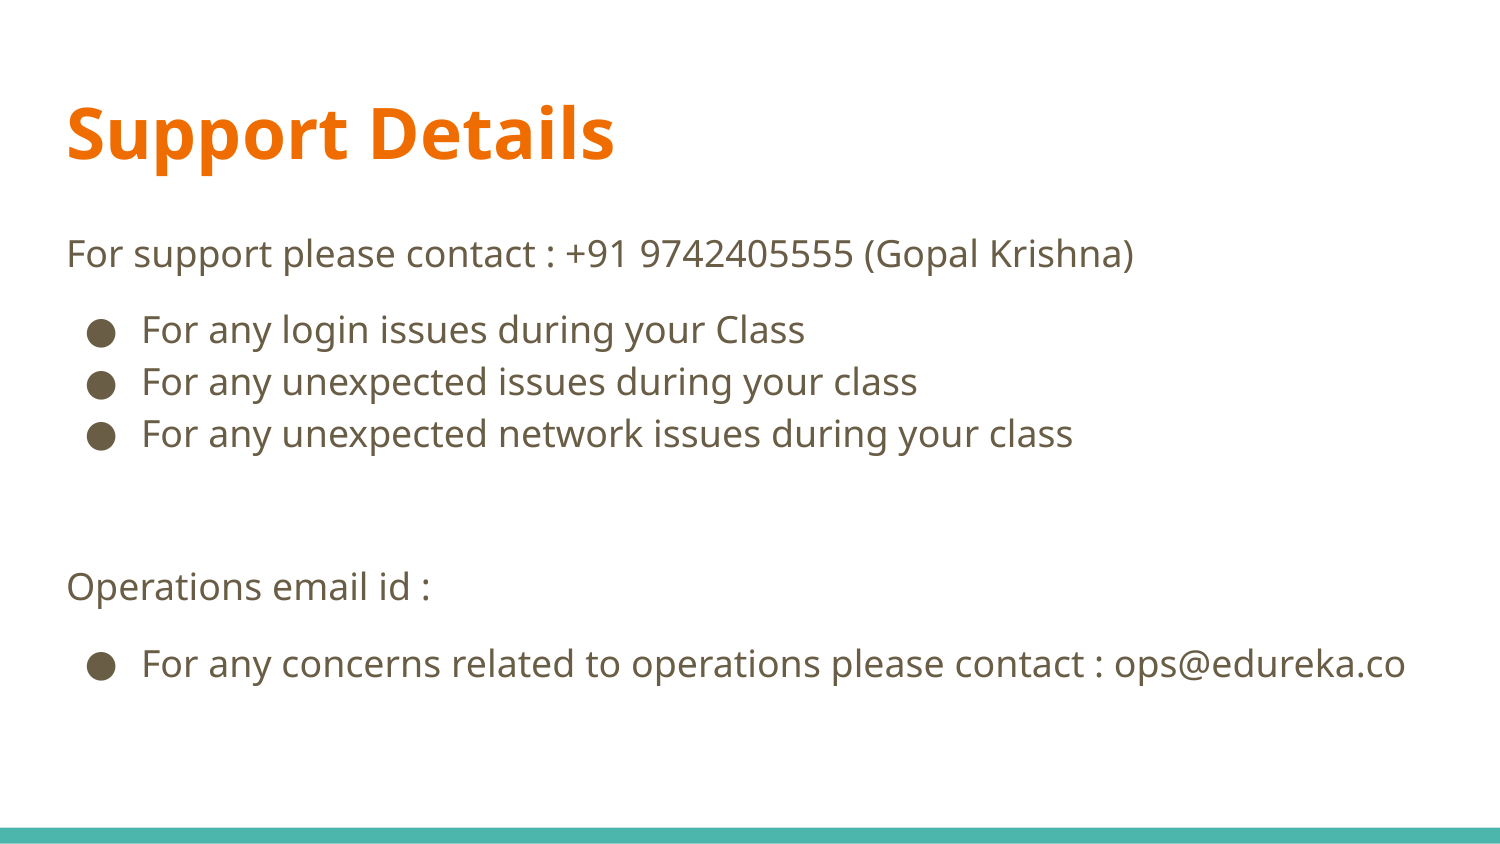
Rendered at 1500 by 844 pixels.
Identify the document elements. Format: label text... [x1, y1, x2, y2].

list For support please contact : +91 9742405555 (Gopal Krishna) For any login issues during your Class For any unexpected issues during your class For any unexpected network issues during your class Operations email id : For any concerns related to operations please contact : ops@edureka.co [51, 207, 1449, 750]
title Support Details [51, 72, 1449, 189]
